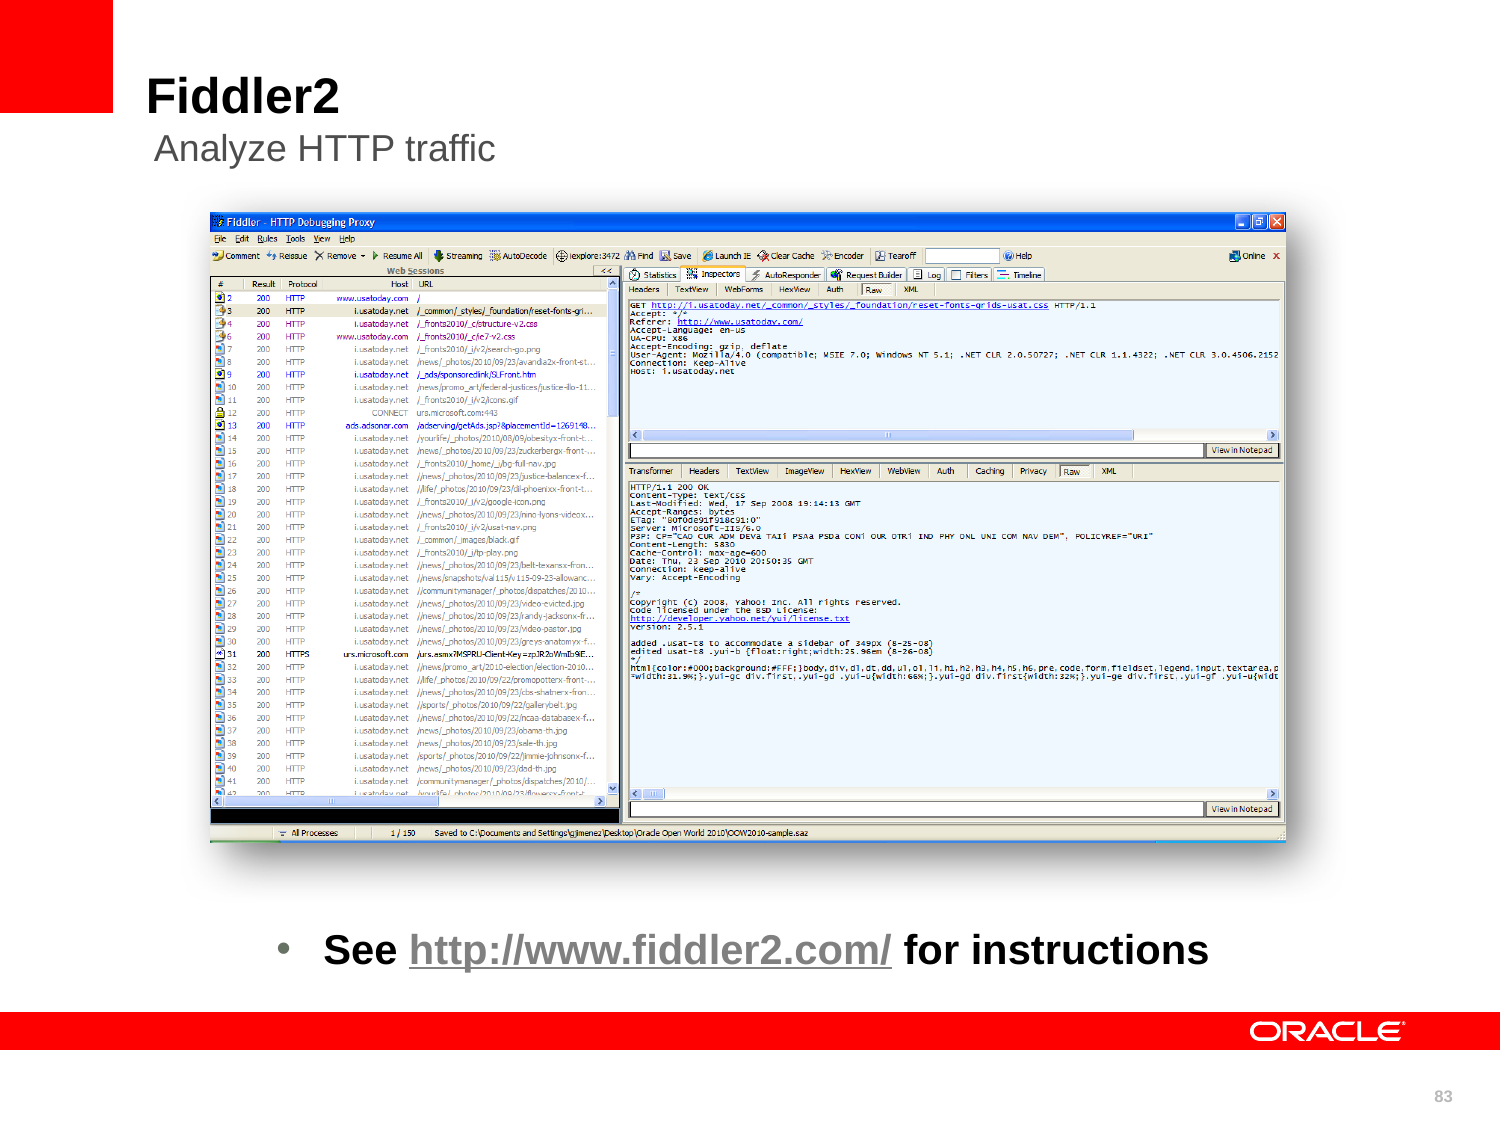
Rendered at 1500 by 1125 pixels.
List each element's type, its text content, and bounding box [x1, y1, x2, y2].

picture [0, 1012, 1500, 1050]
picture [0, 0, 113, 113]
title Fiddler2 Analyze HTTP traffic [145, 63, 1390, 205]
picture [210, 211, 1286, 843]
text_box See http://www.fiddler2.com/ for instructions [261, 920, 1225, 981]
